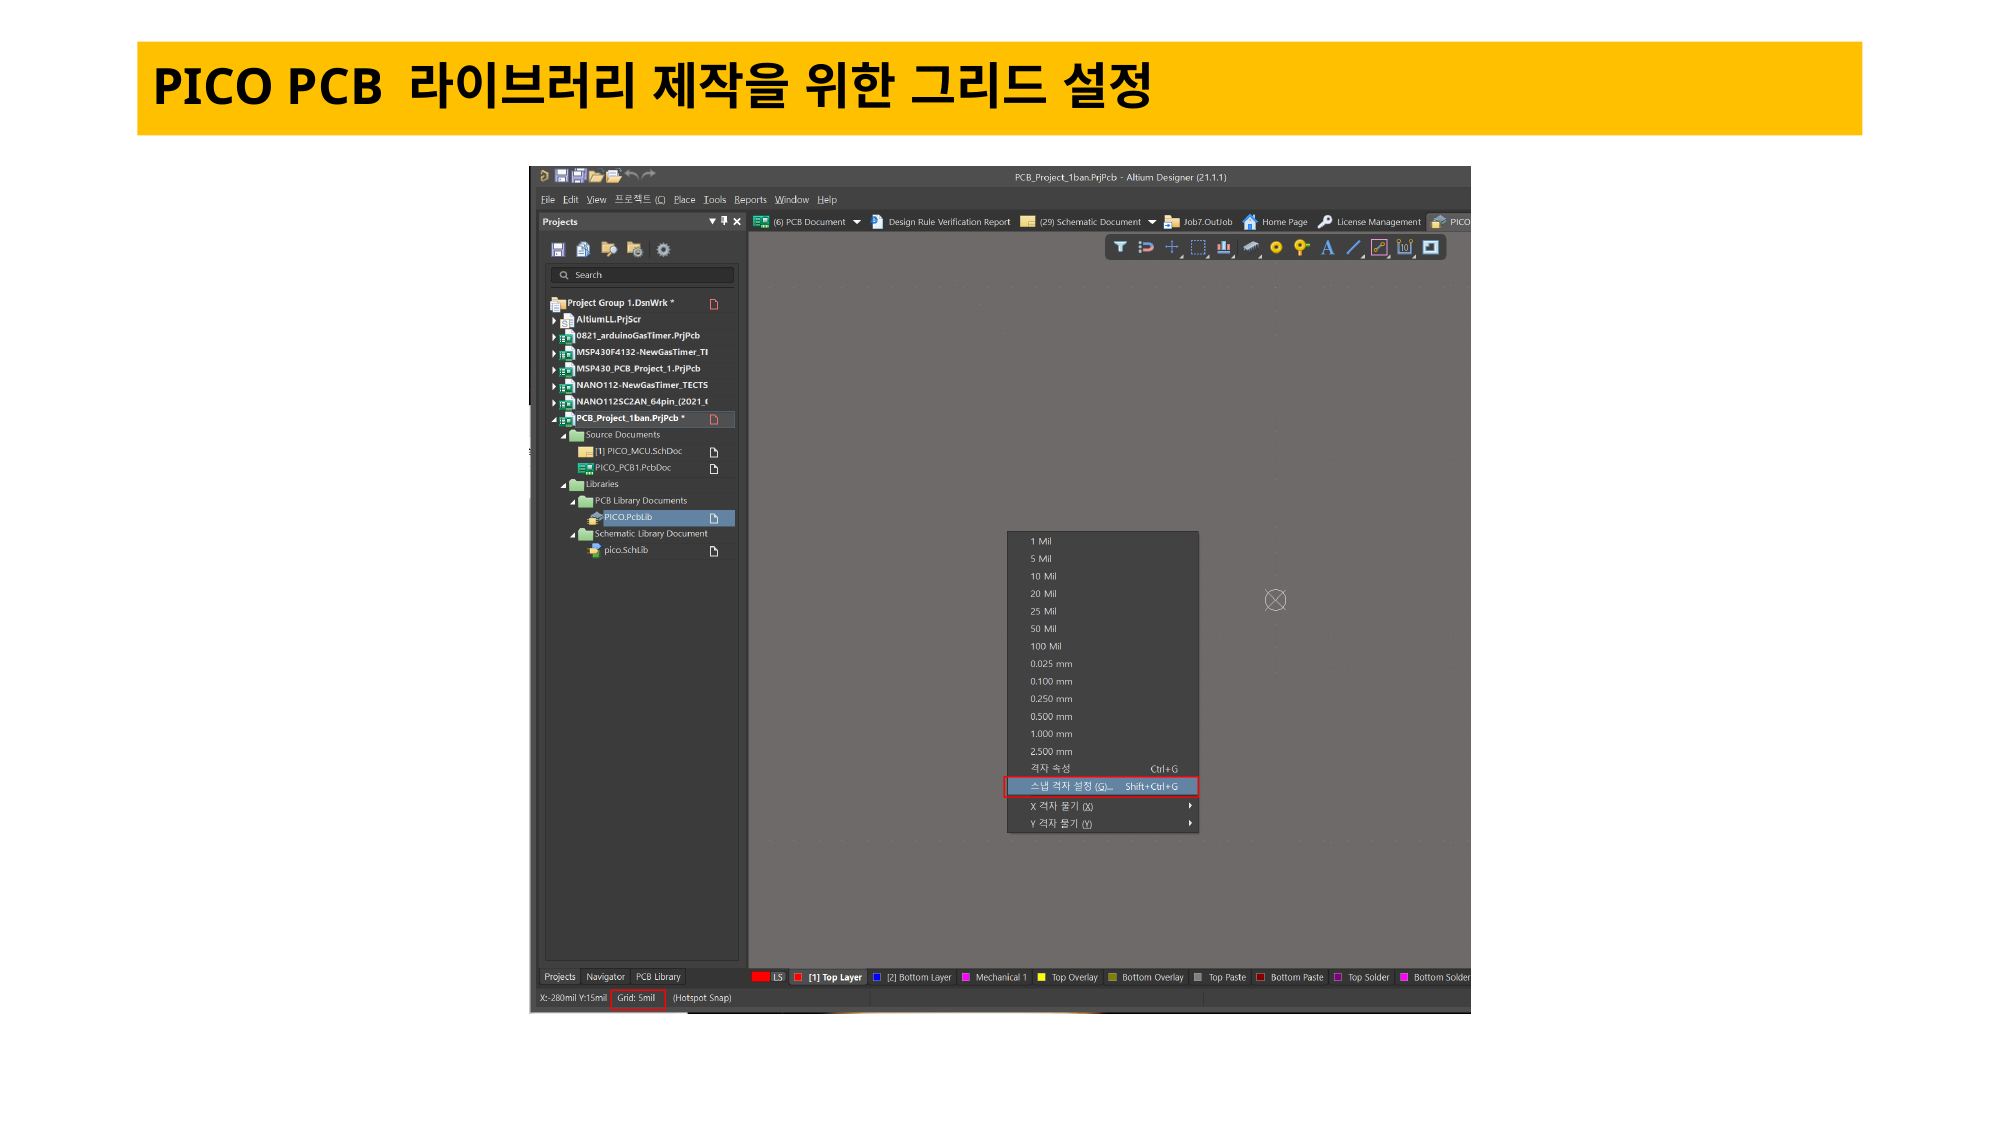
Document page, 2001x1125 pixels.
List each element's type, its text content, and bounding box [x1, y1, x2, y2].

title PICO PCB 라이브러리 제작을 위한 그리드 설정 [137, 41, 1863, 136]
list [529, 166, 1471, 1014]
